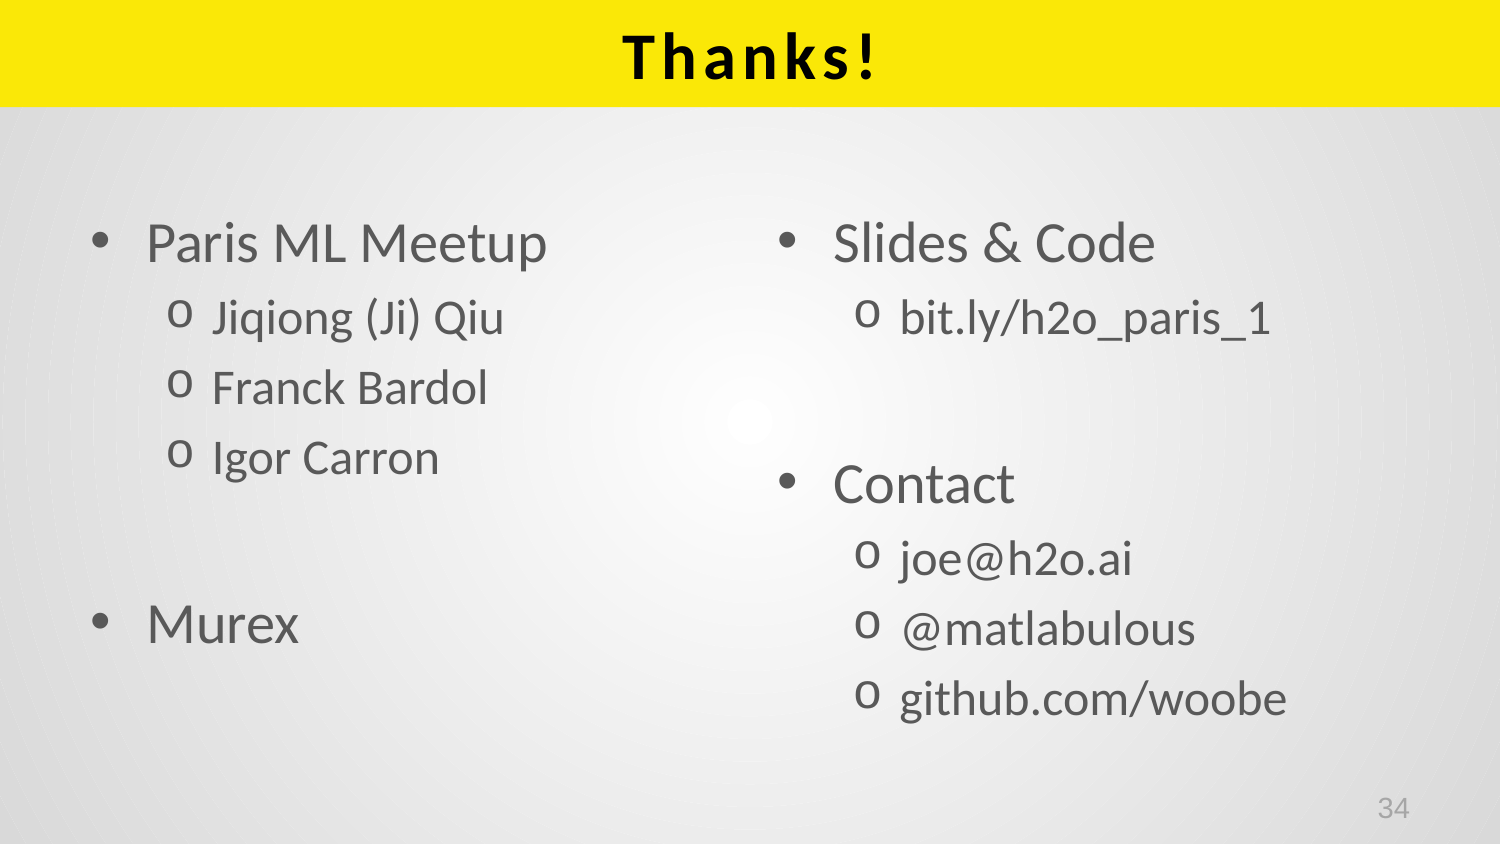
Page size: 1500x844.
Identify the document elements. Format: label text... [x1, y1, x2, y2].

title Thanks! [75, 0, 1425, 108]
list Slides & Code bit.ly/h2o_paris_1 Contact joe@h2o.ai @matlabulous github.com/woobe [762, 196, 1425, 754]
slide_number 34 [1074, 782, 1425, 827]
list Paris ML Meetup Jiqiong (Ji) Qiu Franck Bardol Igor Carron Murex [75, 196, 738, 754]
